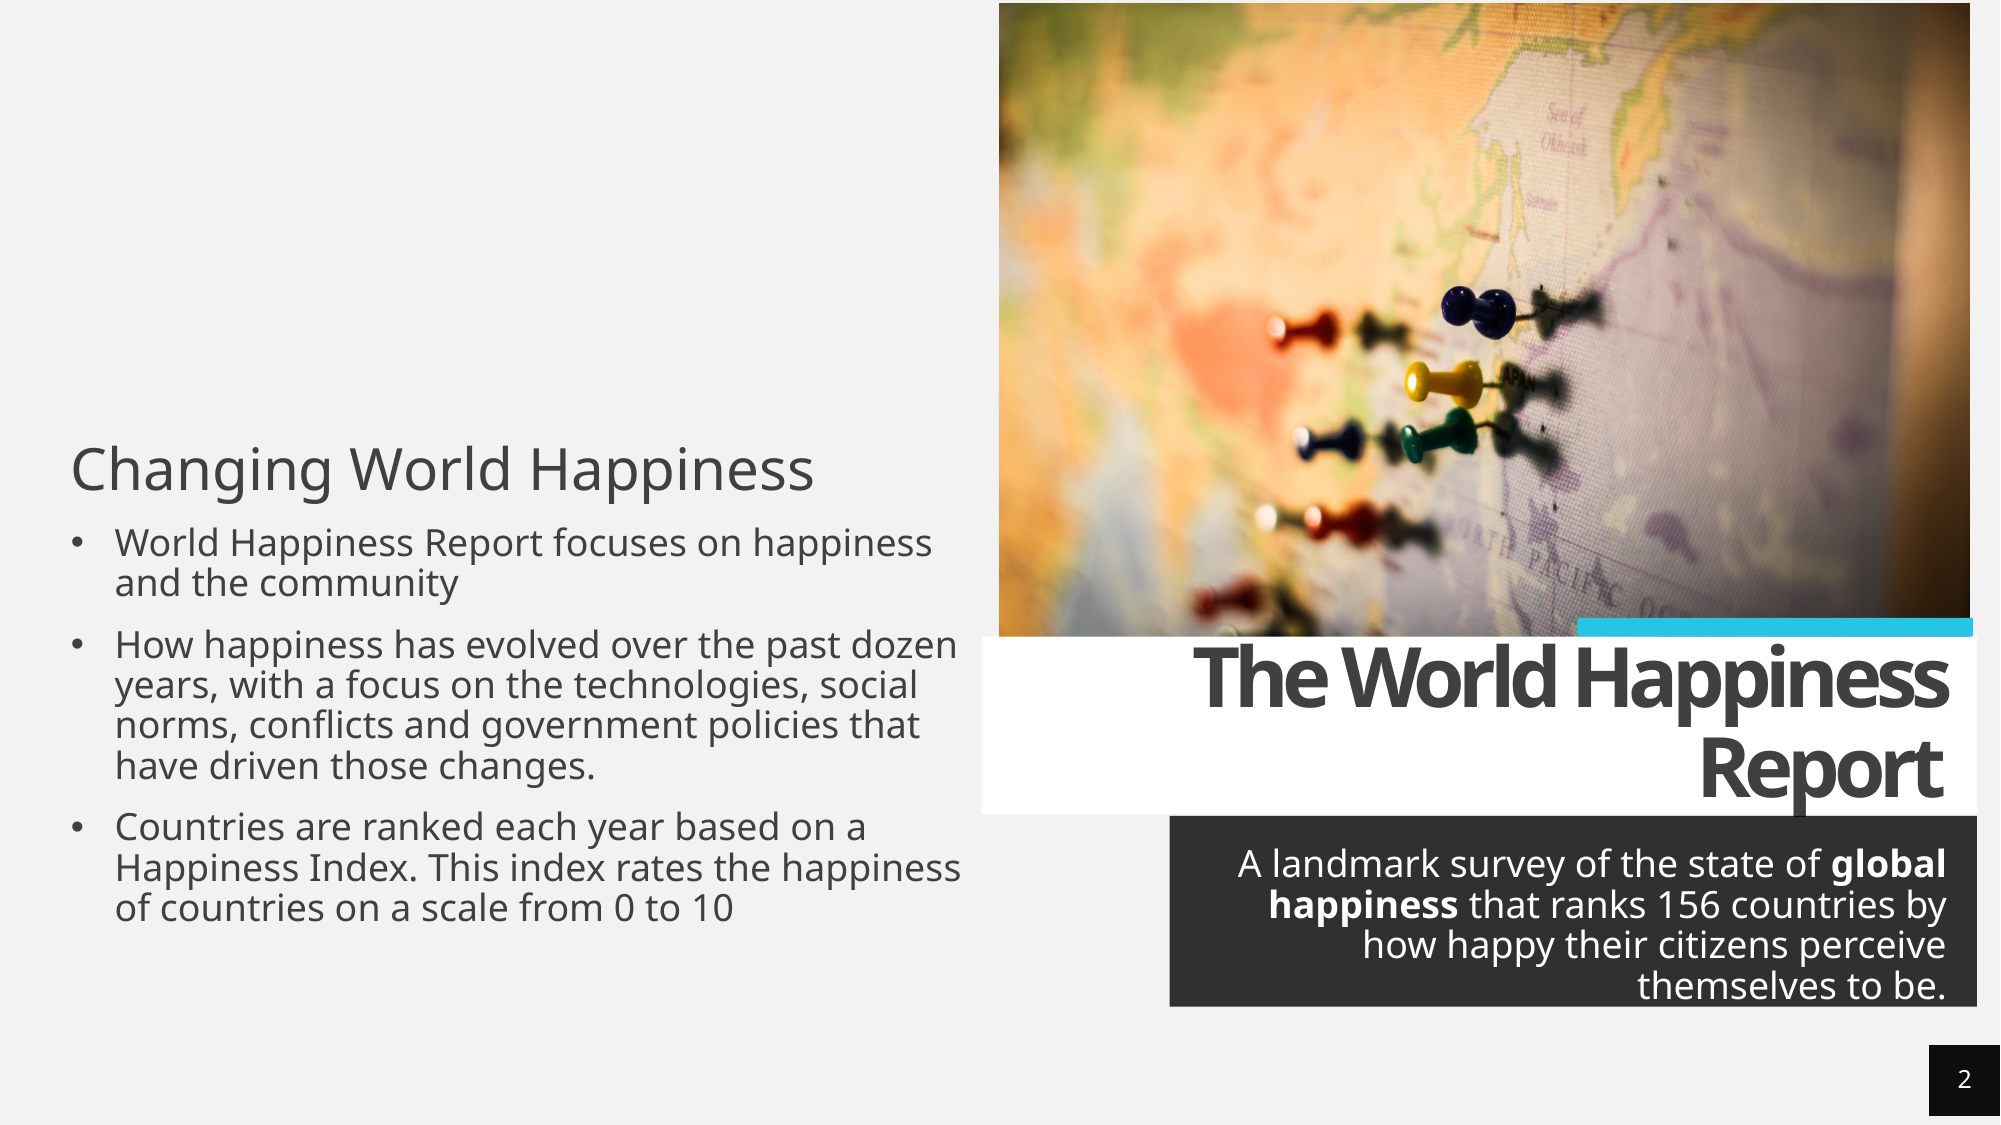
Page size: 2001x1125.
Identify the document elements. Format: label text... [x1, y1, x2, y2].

title The World Happiness Report [981, 636, 1977, 815]
slide_number 2 [1929, 1045, 2000, 1116]
text_box [1970, 617, 1974, 636]
list A landmark survey of the state of global happiness that ranks 156 countries by how happy their citizens perceive themselves to be. [1169, 815, 1977, 1007]
picture [999, 3, 1970, 650]
list Changing World Happiness World Happiness Report focuses on happiness and the community How happiness has evolved over the past dozen years, with a focus on the technologies, social norms, conflicts and government policies that have driven those changes. Countries are ranked each year based on a Happiness Index. This index rates the happiness of countries on a scale from 0 to 10 [70, 437, 969, 930]
